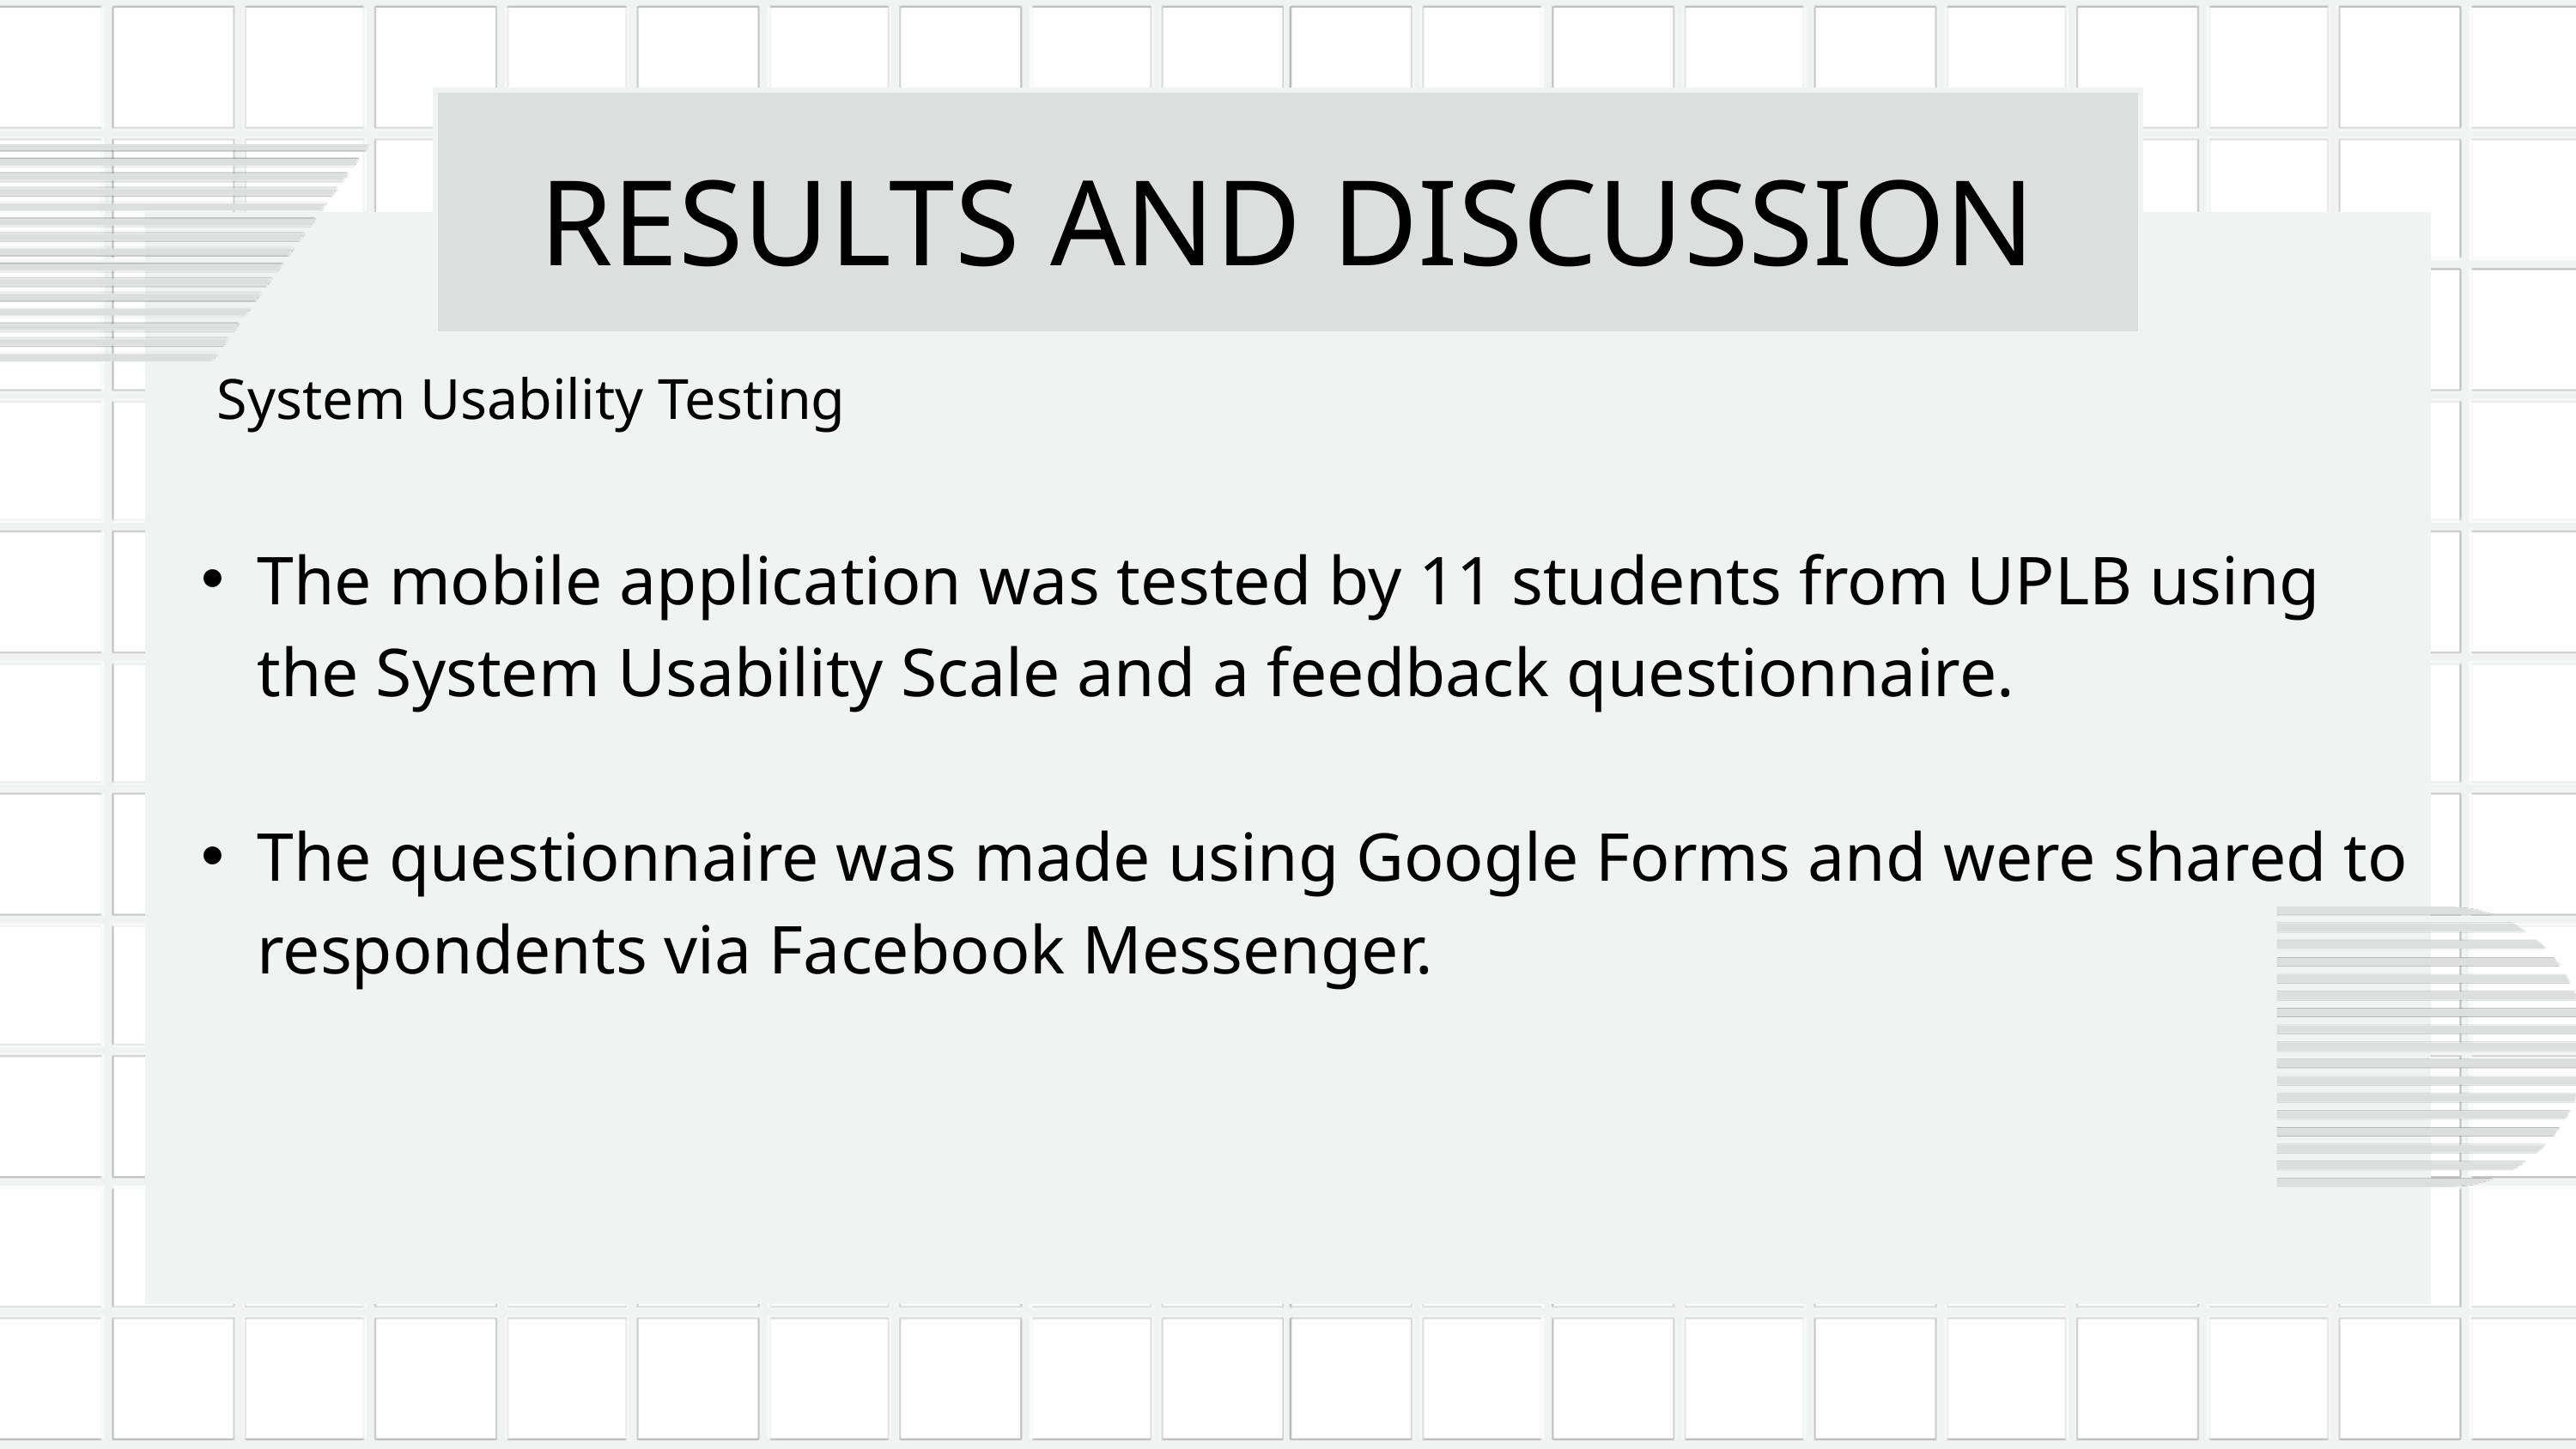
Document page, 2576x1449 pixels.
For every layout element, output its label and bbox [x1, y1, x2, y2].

text_box [434, 89, 2142, 335]
text_box [144, 211, 2432, 1304]
text_box [0, 0, 2576, 1449]
